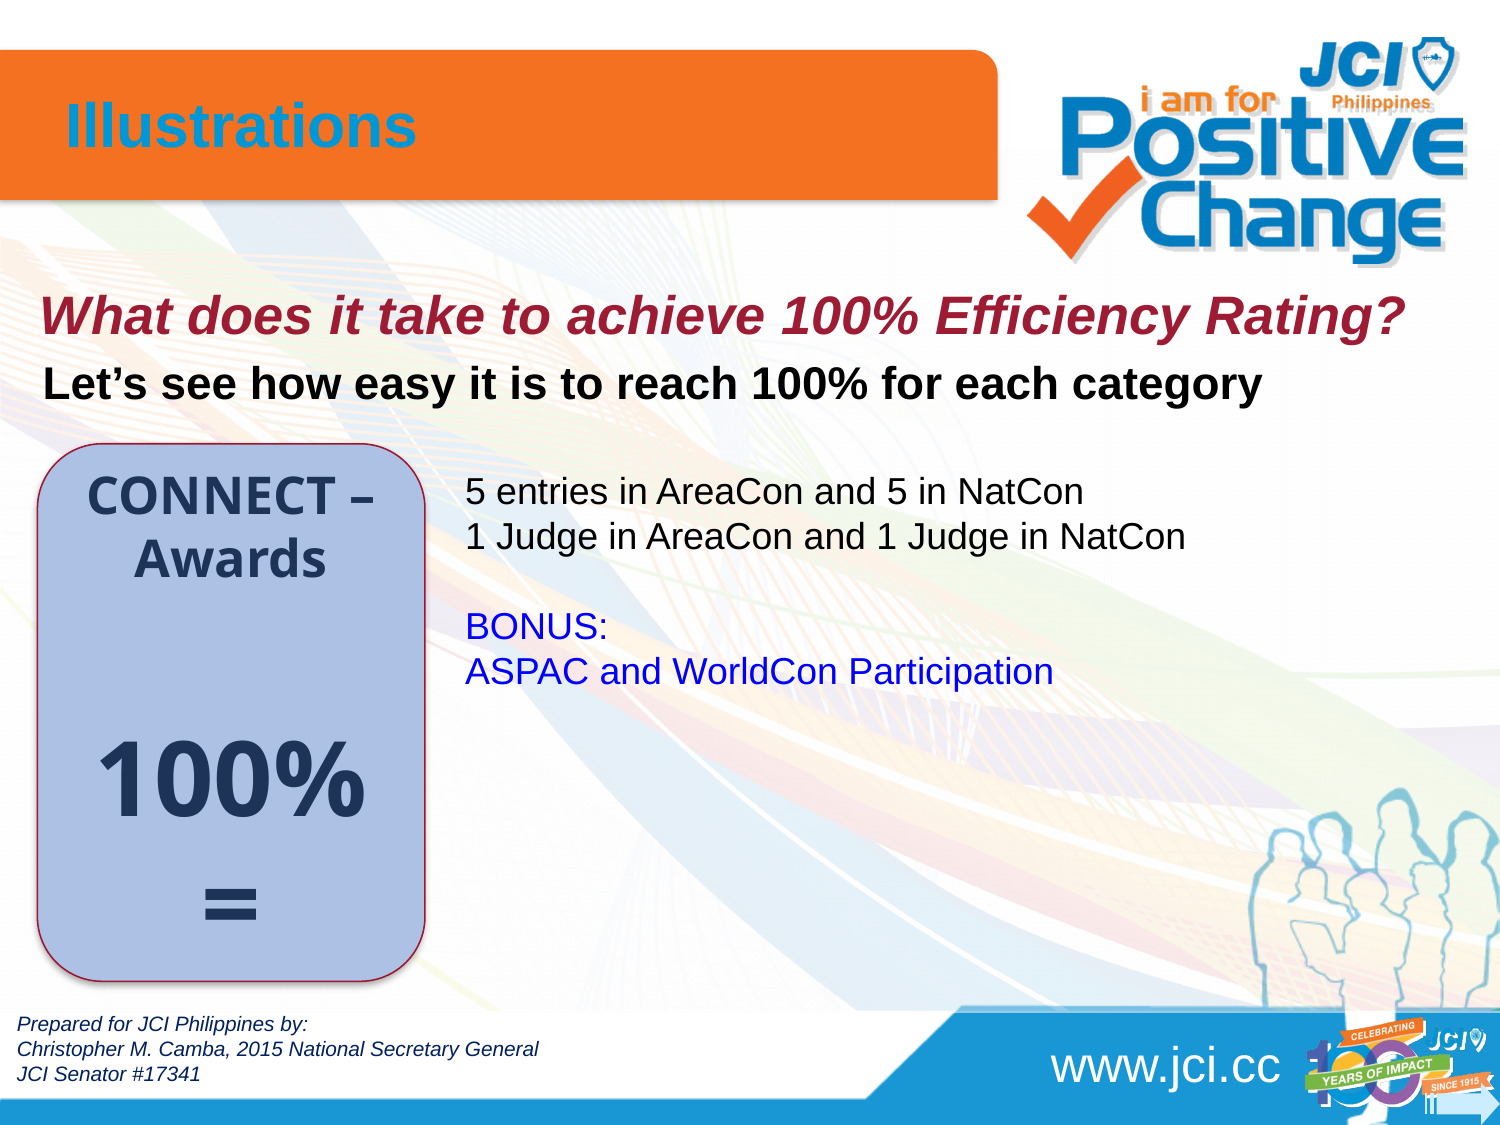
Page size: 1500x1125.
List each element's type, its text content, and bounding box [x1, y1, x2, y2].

text_box [1424, 1093, 1428, 1115]
picture [1482, 1114, 1500, 1125]
text_box [1436, 1082, 1500, 1125]
text_box Illustrations [49, 45, 950, 200]
text_box CONNECT – Awards 100% = [36, 442, 426, 983]
picture [0, 0, 1500, 1125]
text_box 5 entries in AreaCon and 5 in NatCon 1 Judge in AreaCon and 1 Judge in NatCon BONUS: ASPAC and WorldCon Participation [450, 459, 1488, 700]
text_box [1429, 1093, 1435, 1115]
text_box Let’s see how easy it is to reach 100% for each category [27, 346, 1453, 417]
title What does it take to achieve 100% Efficiency Rating? [24, 262, 1463, 363]
